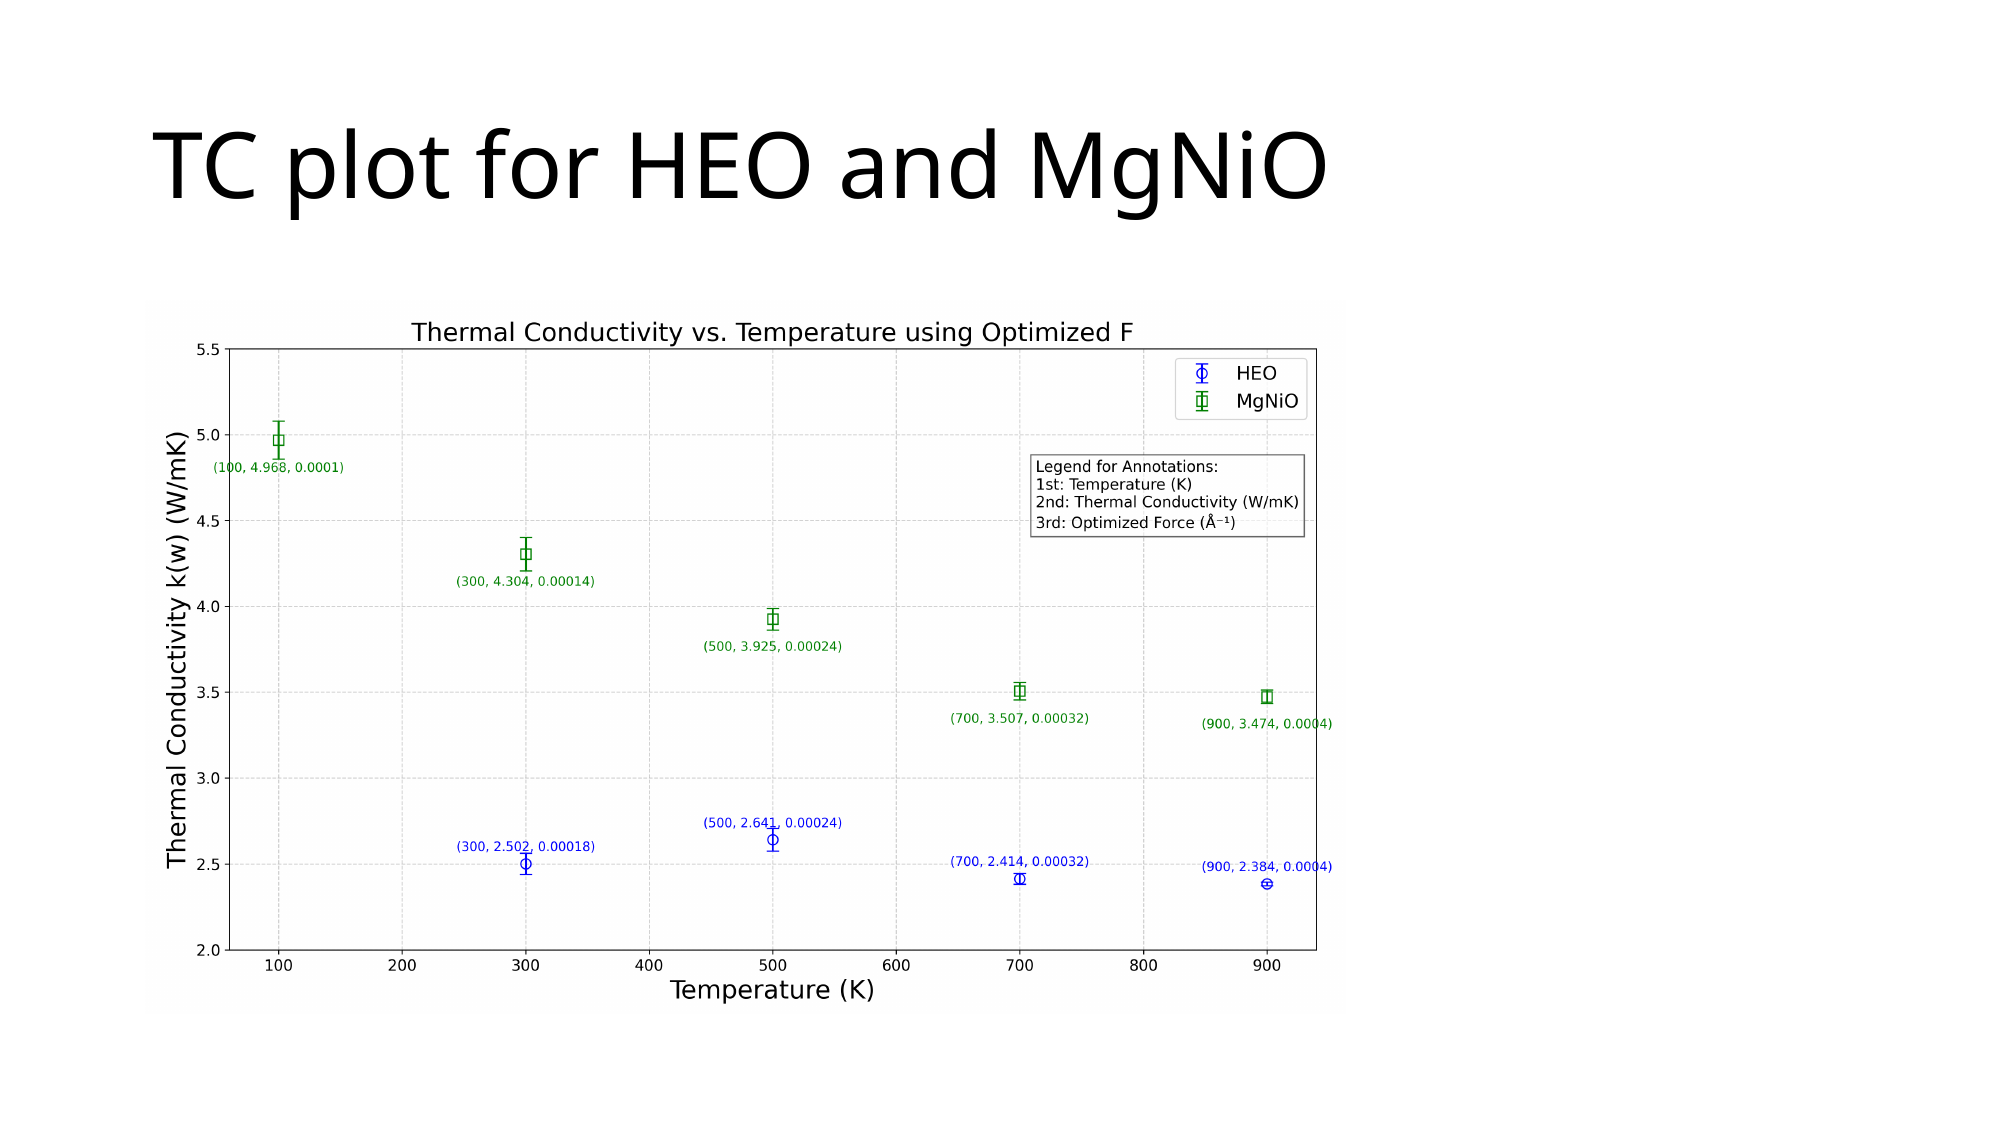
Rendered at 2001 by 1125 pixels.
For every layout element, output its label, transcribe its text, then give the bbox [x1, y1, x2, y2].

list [144, 299, 1347, 1015]
title TC plot for HEO and MgNiO [137, 59, 1863, 278]
